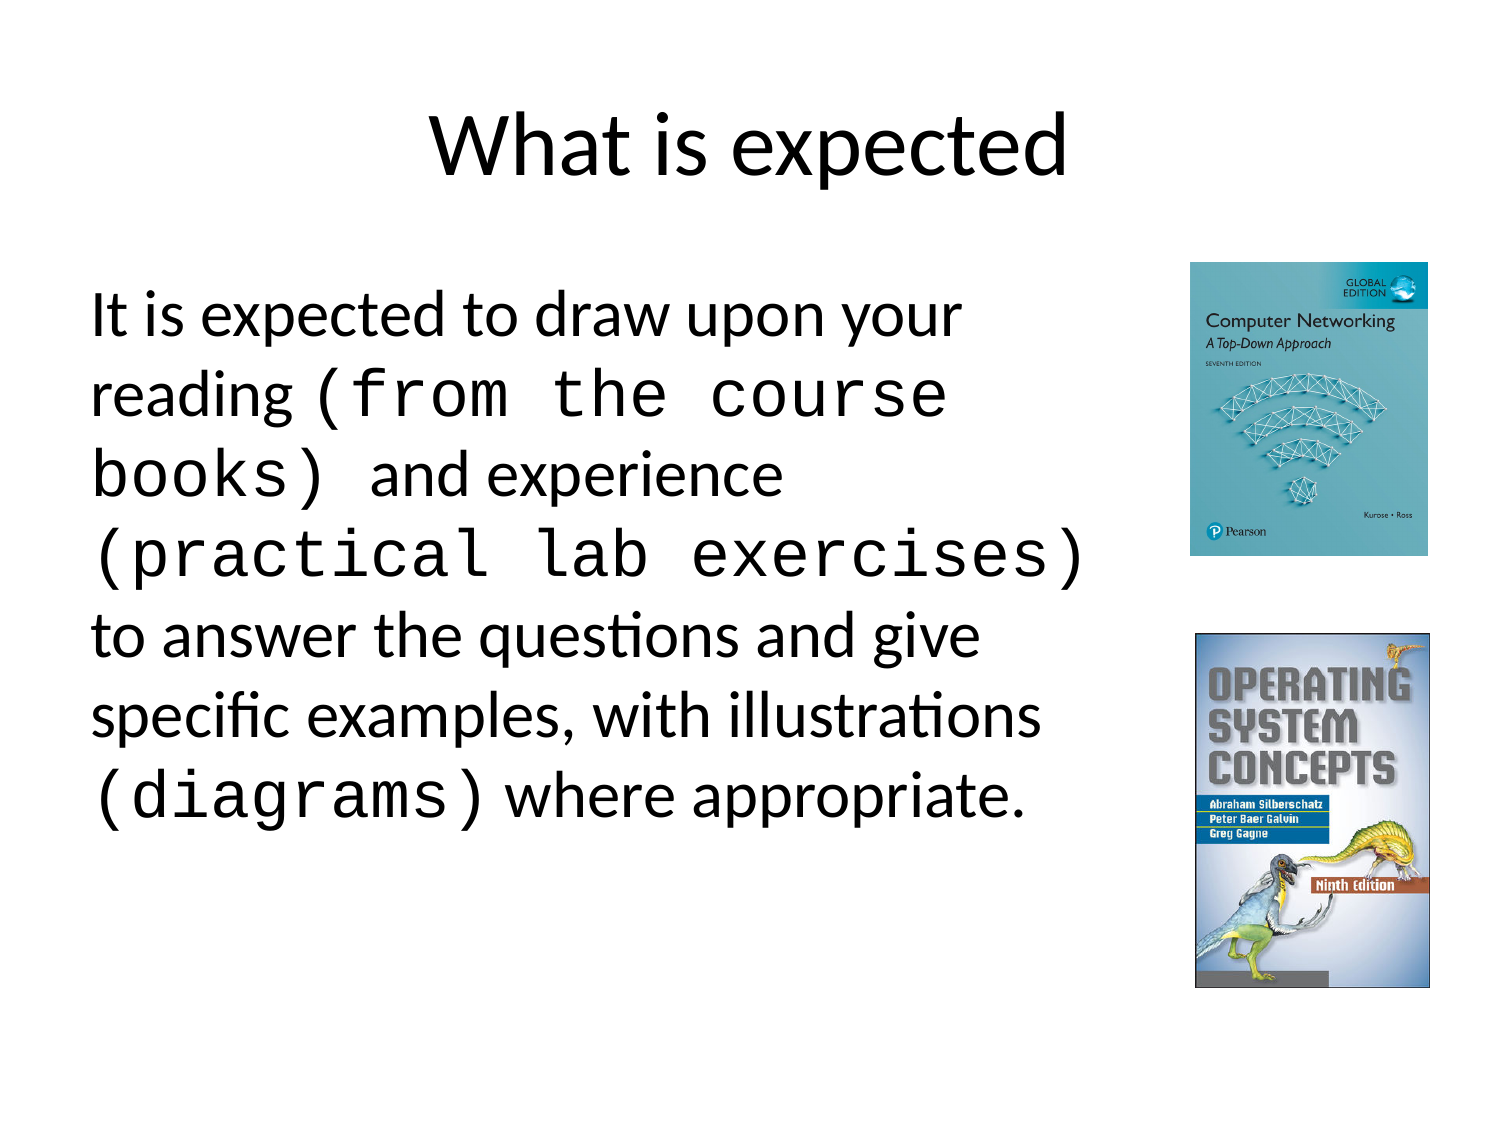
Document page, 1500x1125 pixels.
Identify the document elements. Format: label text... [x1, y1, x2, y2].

picture [1396, 279, 1407, 289]
picture [1202, 810, 1215, 814]
picture [1195, 633, 1430, 988]
title What is expected [75, 45, 1425, 233]
picture [1190, 262, 1428, 556]
list It is expected to draw upon your reading (from the course books) and experience (practical lab exercises) to answer the questions and give specific examples, with illustrations (diagrams) where appropriate. [75, 262, 1152, 1005]
